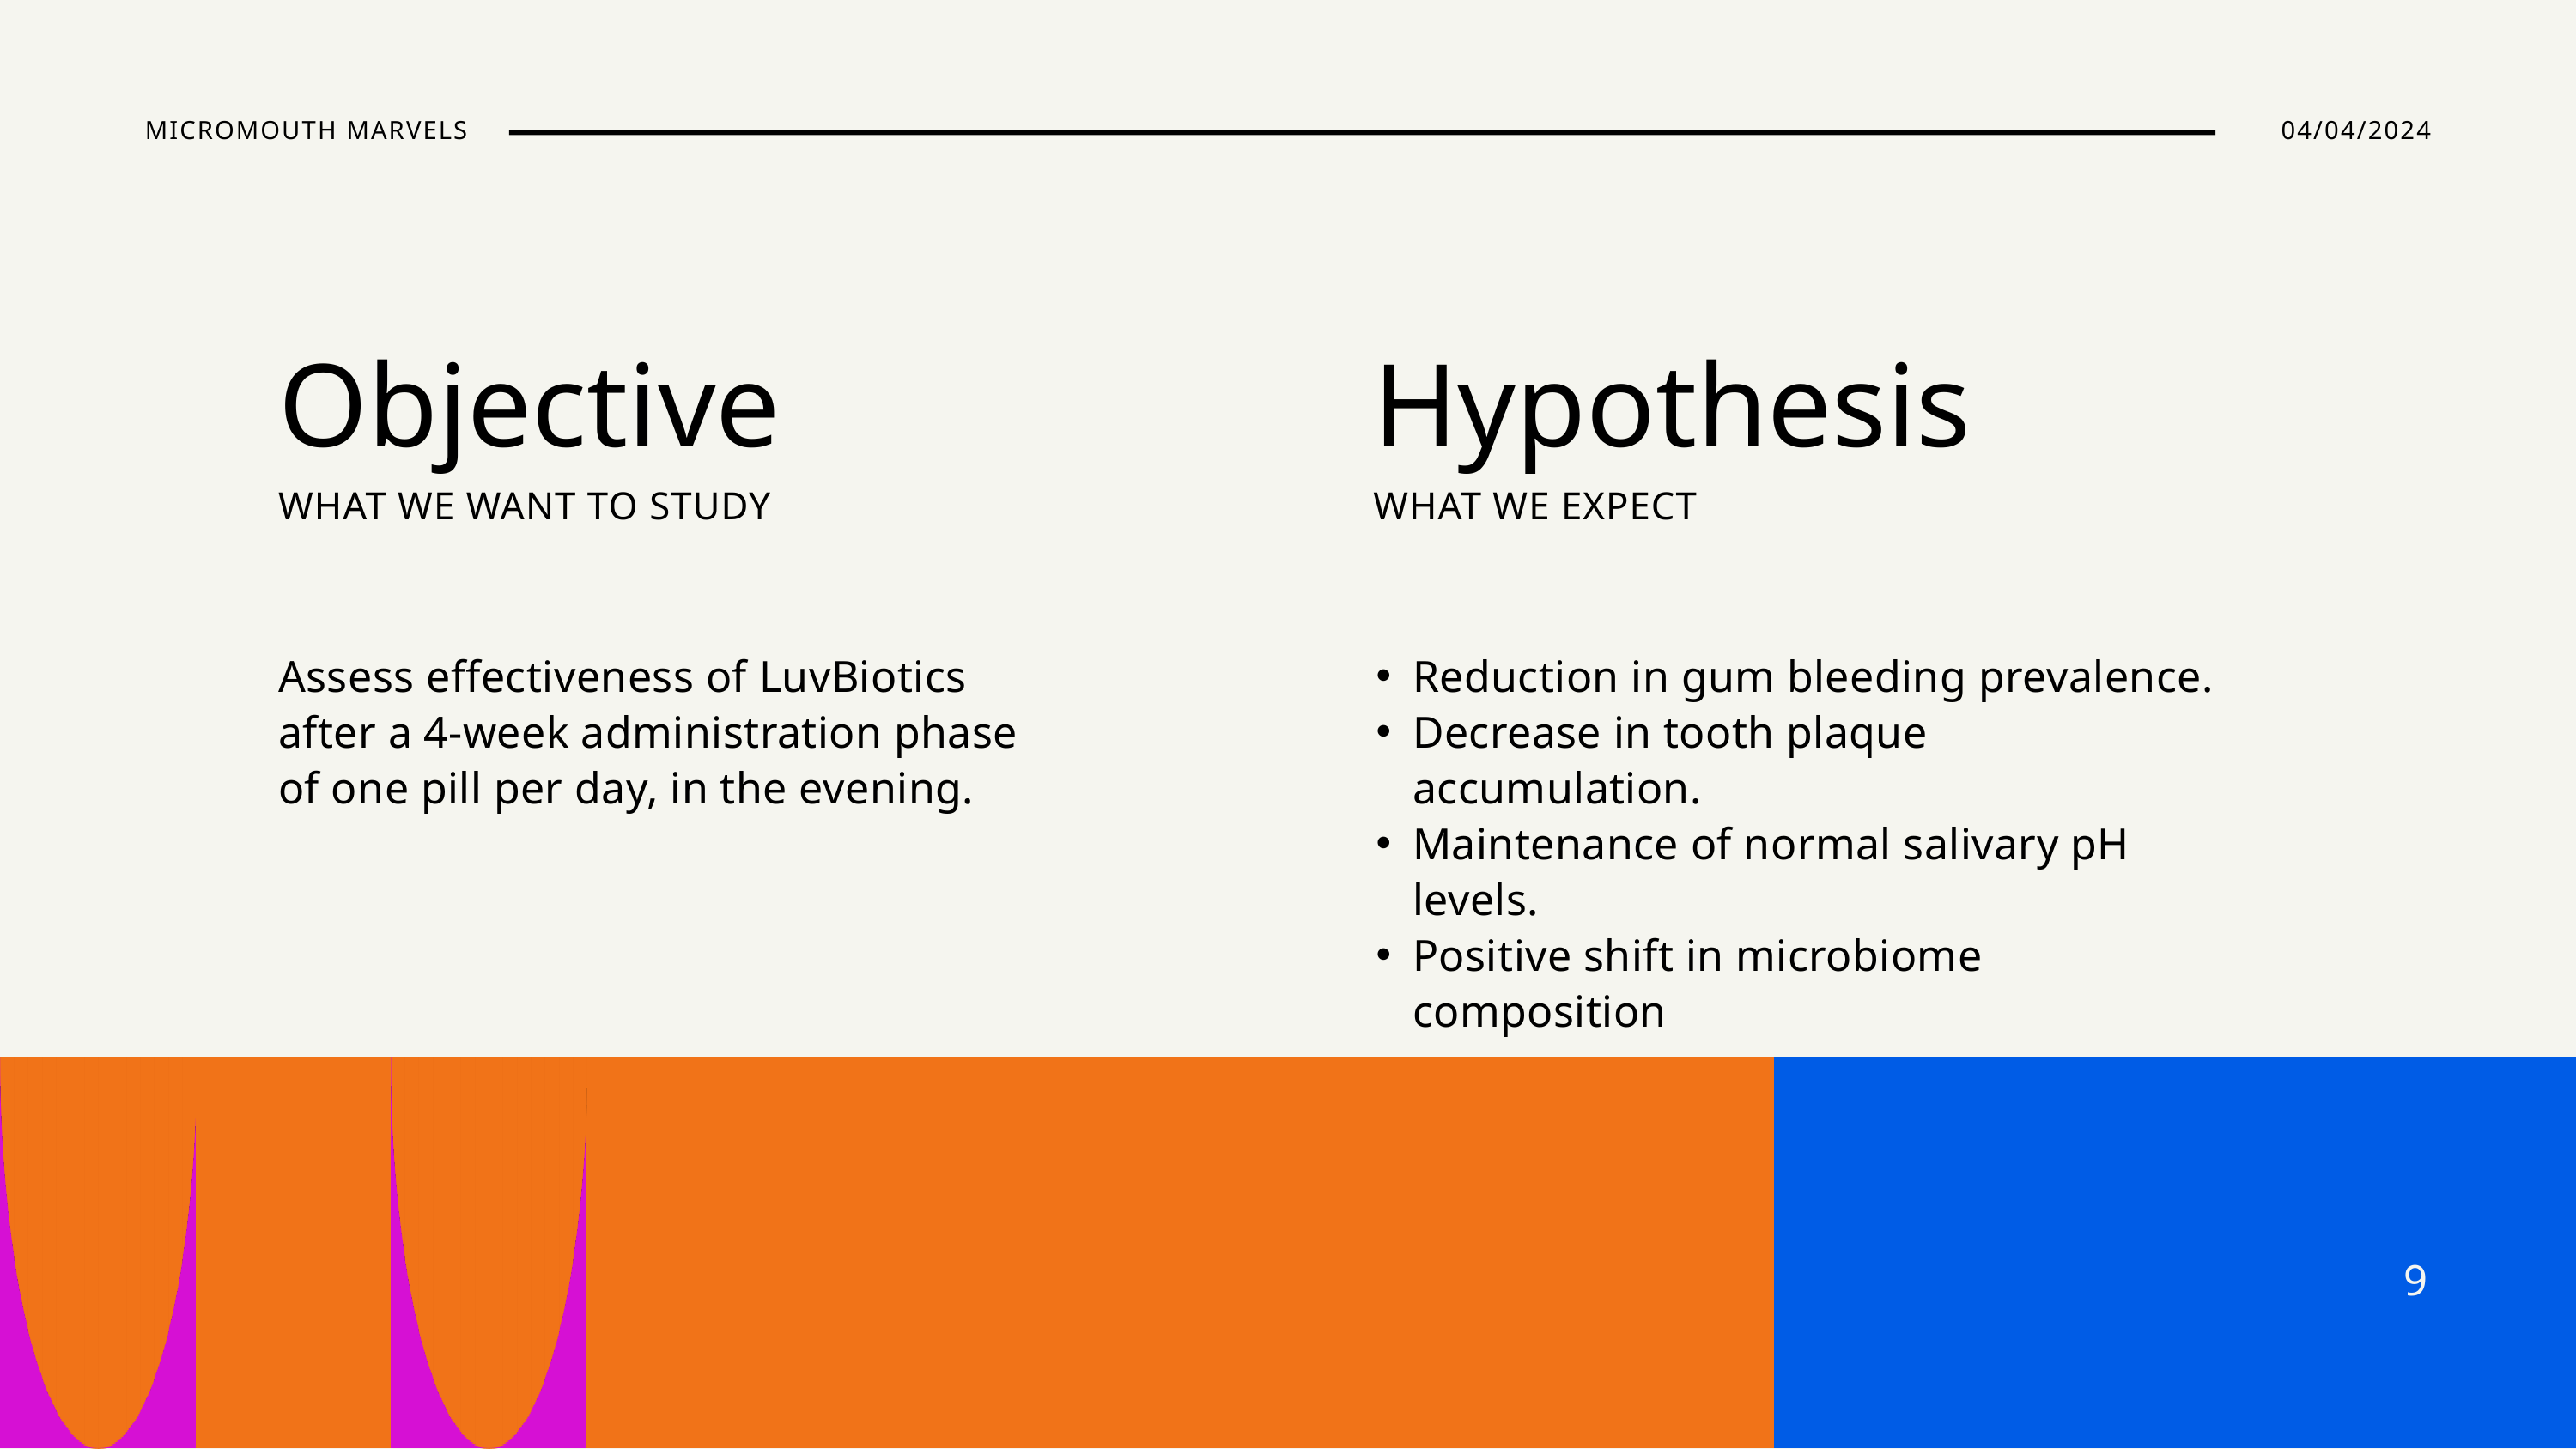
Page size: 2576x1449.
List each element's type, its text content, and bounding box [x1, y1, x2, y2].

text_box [0, 1056, 194, 1449]
text_box Reduction in gum bleeding prevalence. Decrease in tooth plaque accumulation. Maintenance of normal salivary pH levels. Positive shift in microbiome composition [1340, 645, 2216, 1036]
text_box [195, 1056, 392, 1449]
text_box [585, 1056, 1775, 1449]
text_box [508, 112, 2216, 152]
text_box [277, 331, 1155, 526]
text_box Assess effectiveness of LuvBiotics after a 4-week administration phase of one pill per day, in the evening. [278, 645, 1051, 813]
text_box 04/04/2024 [2221, 114, 2432, 145]
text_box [1775, 1056, 2576, 1449]
text_box MICROMOUTH MARVELS [144, 114, 507, 145]
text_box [392, 1056, 584, 1449]
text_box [1373, 331, 2250, 526]
